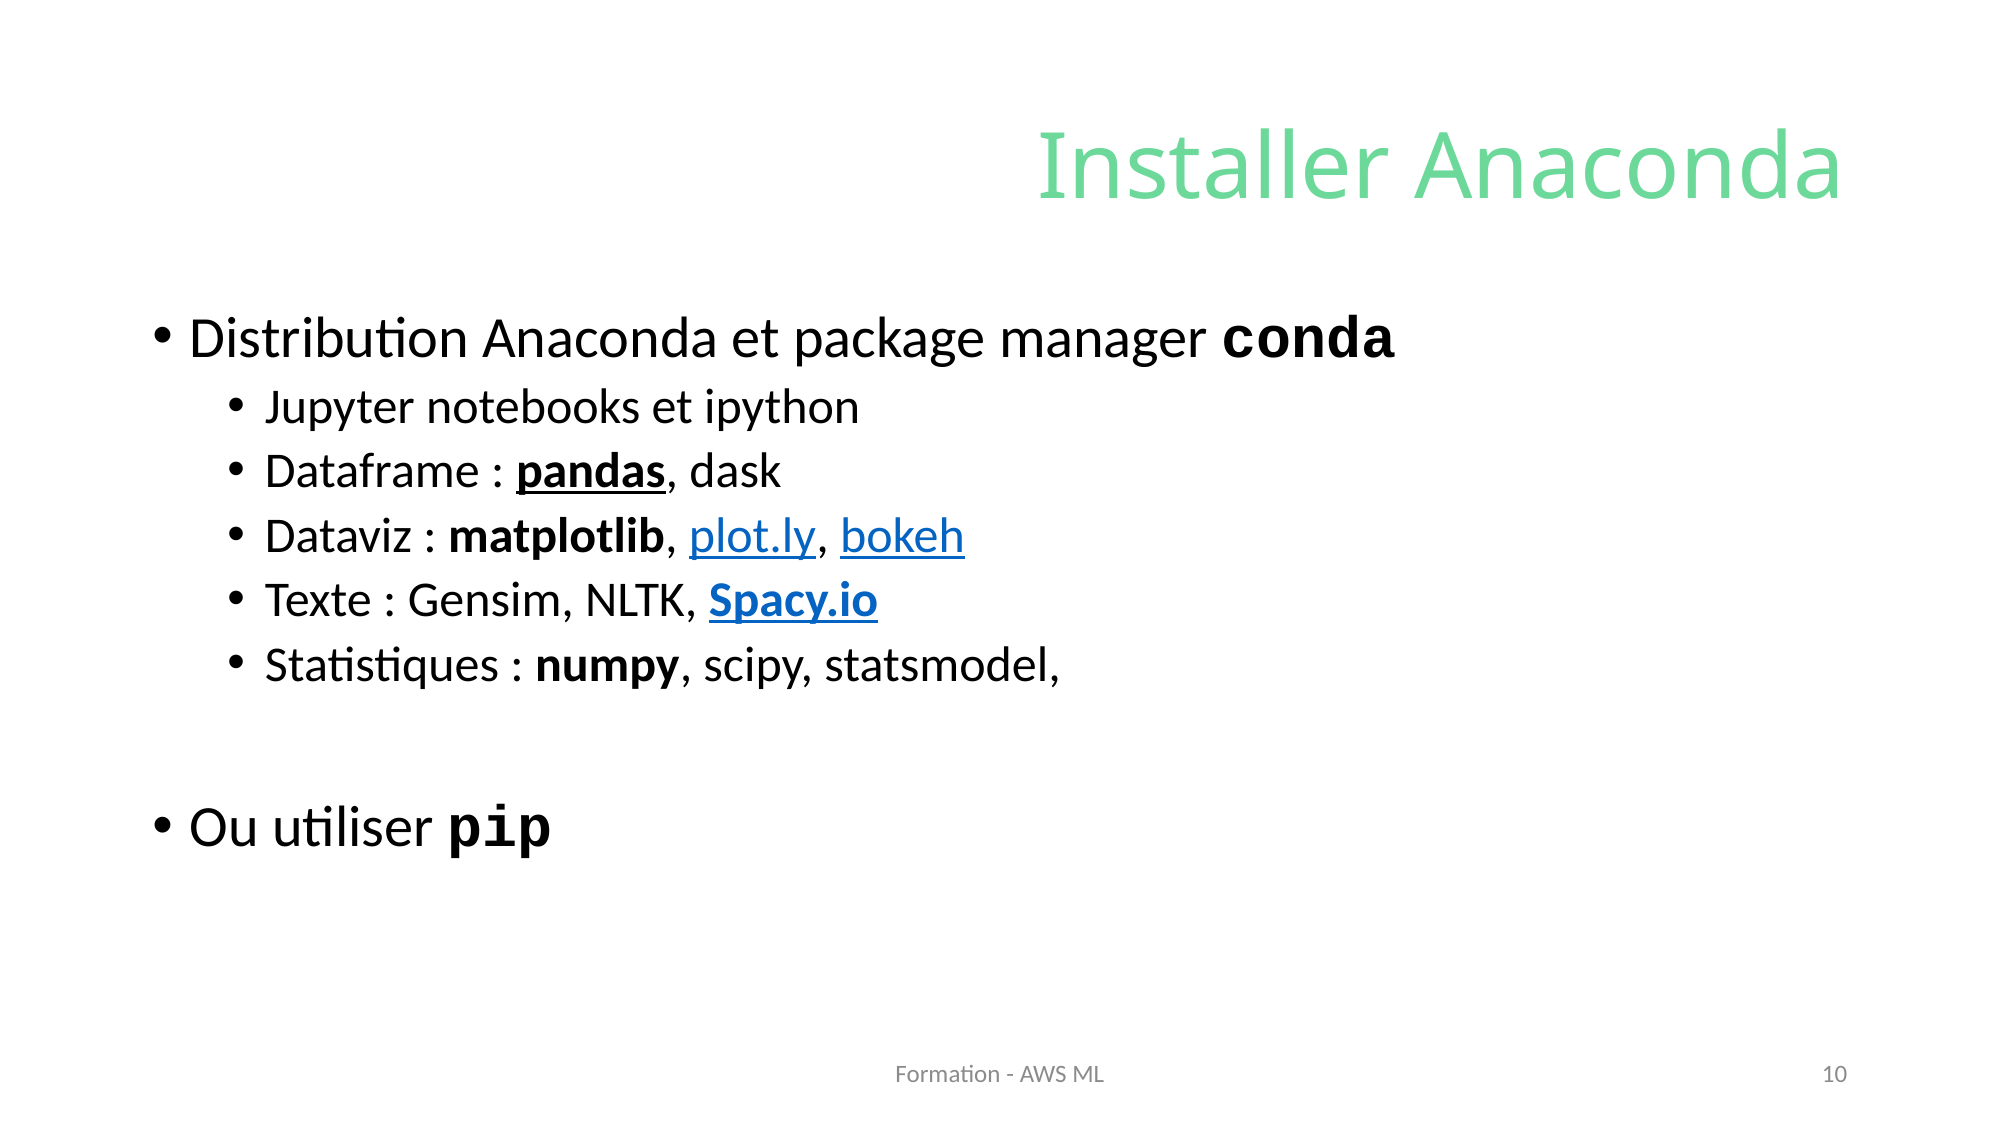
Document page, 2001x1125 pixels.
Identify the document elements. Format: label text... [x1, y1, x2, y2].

footer Formation - AWS ML [662, 1042, 1338, 1103]
slide_number 10 [1412, 1042, 1863, 1103]
title Installer Anaconda [135, 59, 1861, 278]
list Distribution Anaconda et package manager conda Jupyter notebooks et ipython Dataframe : pandas, dask Dataviz : matplotlib, plot.ly, bokeh Texte : Gensim, NLTK, Spacy.io Statistiques : numpy, scipy, statsmodel, Ou utiliser pip [137, 299, 1863, 1014]
